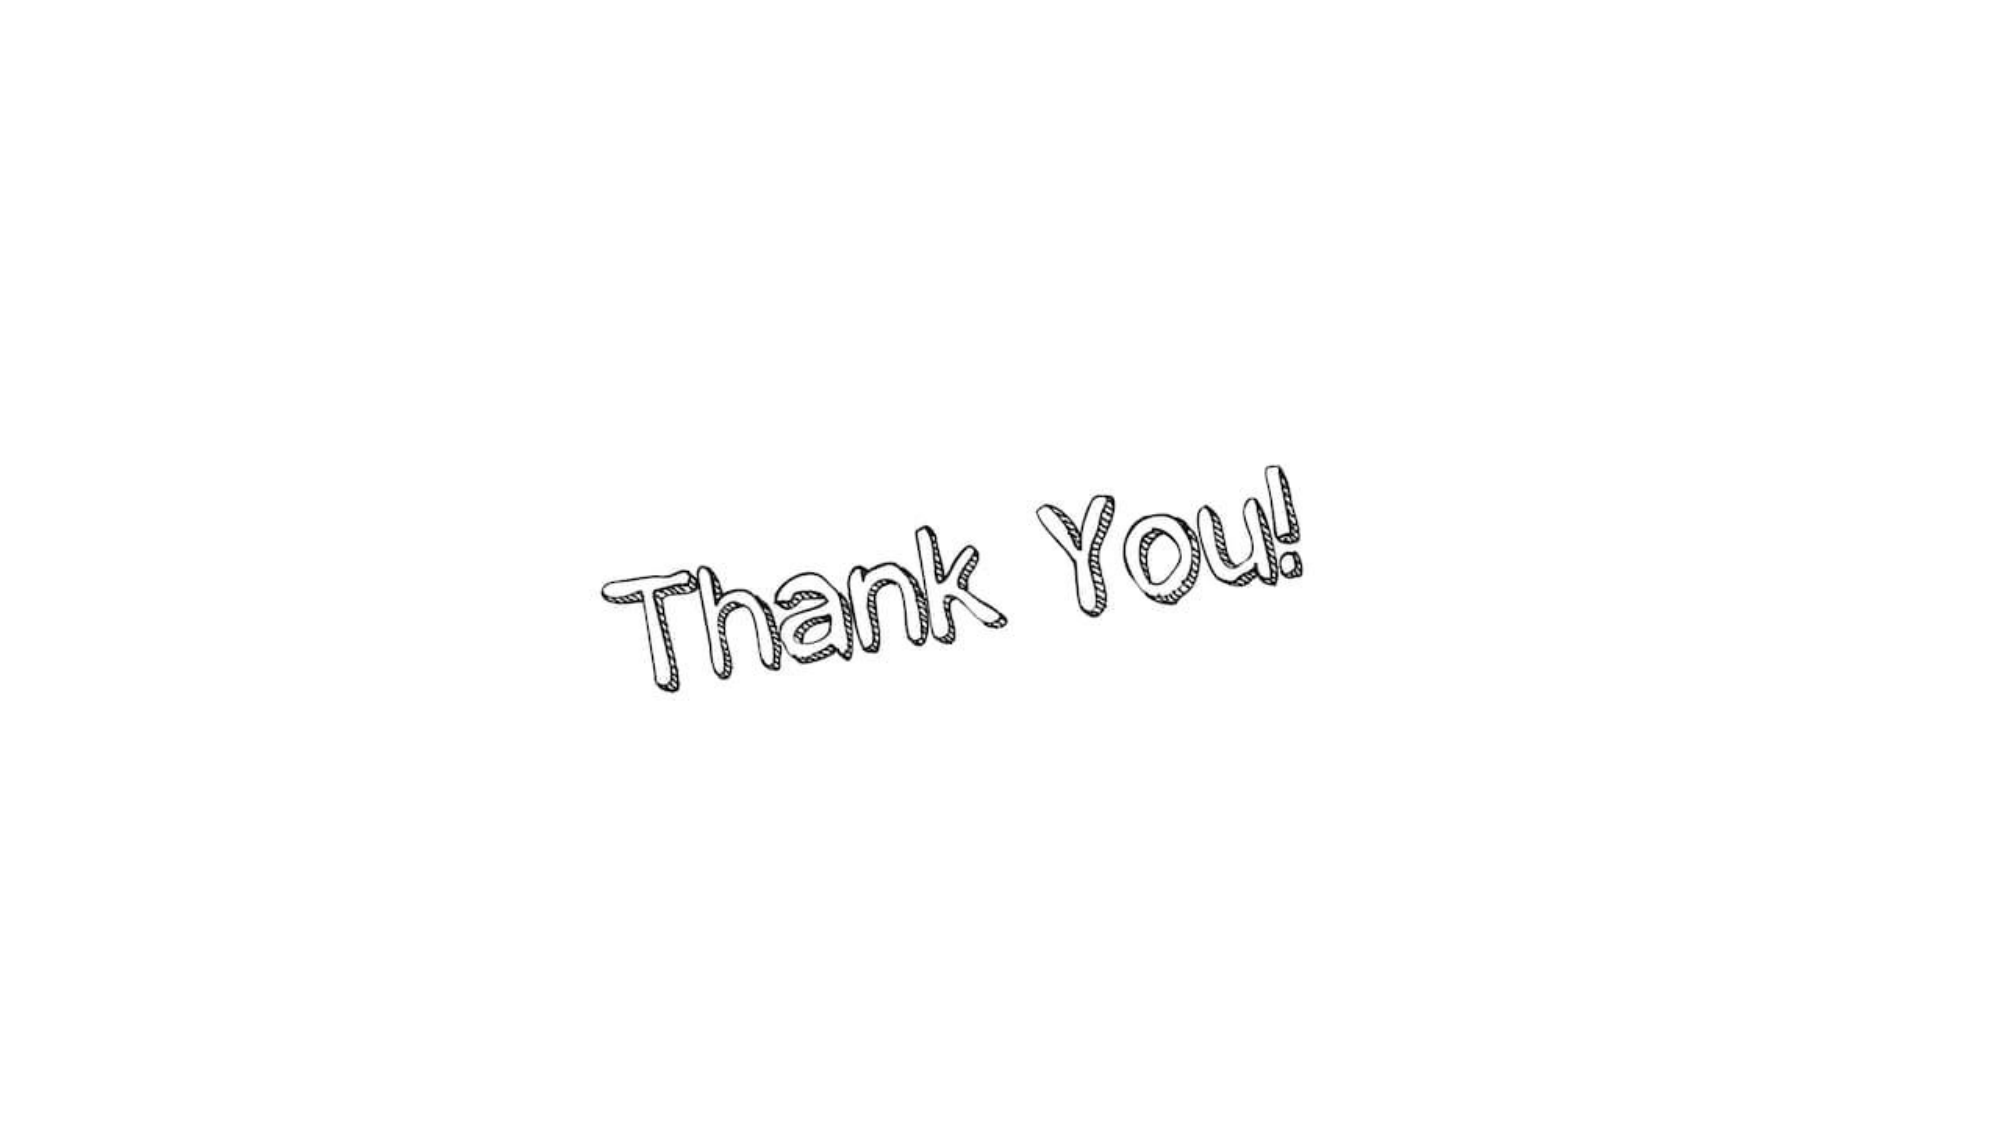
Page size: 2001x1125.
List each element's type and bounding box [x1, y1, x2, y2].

picture [526, 125, 1418, 1017]
